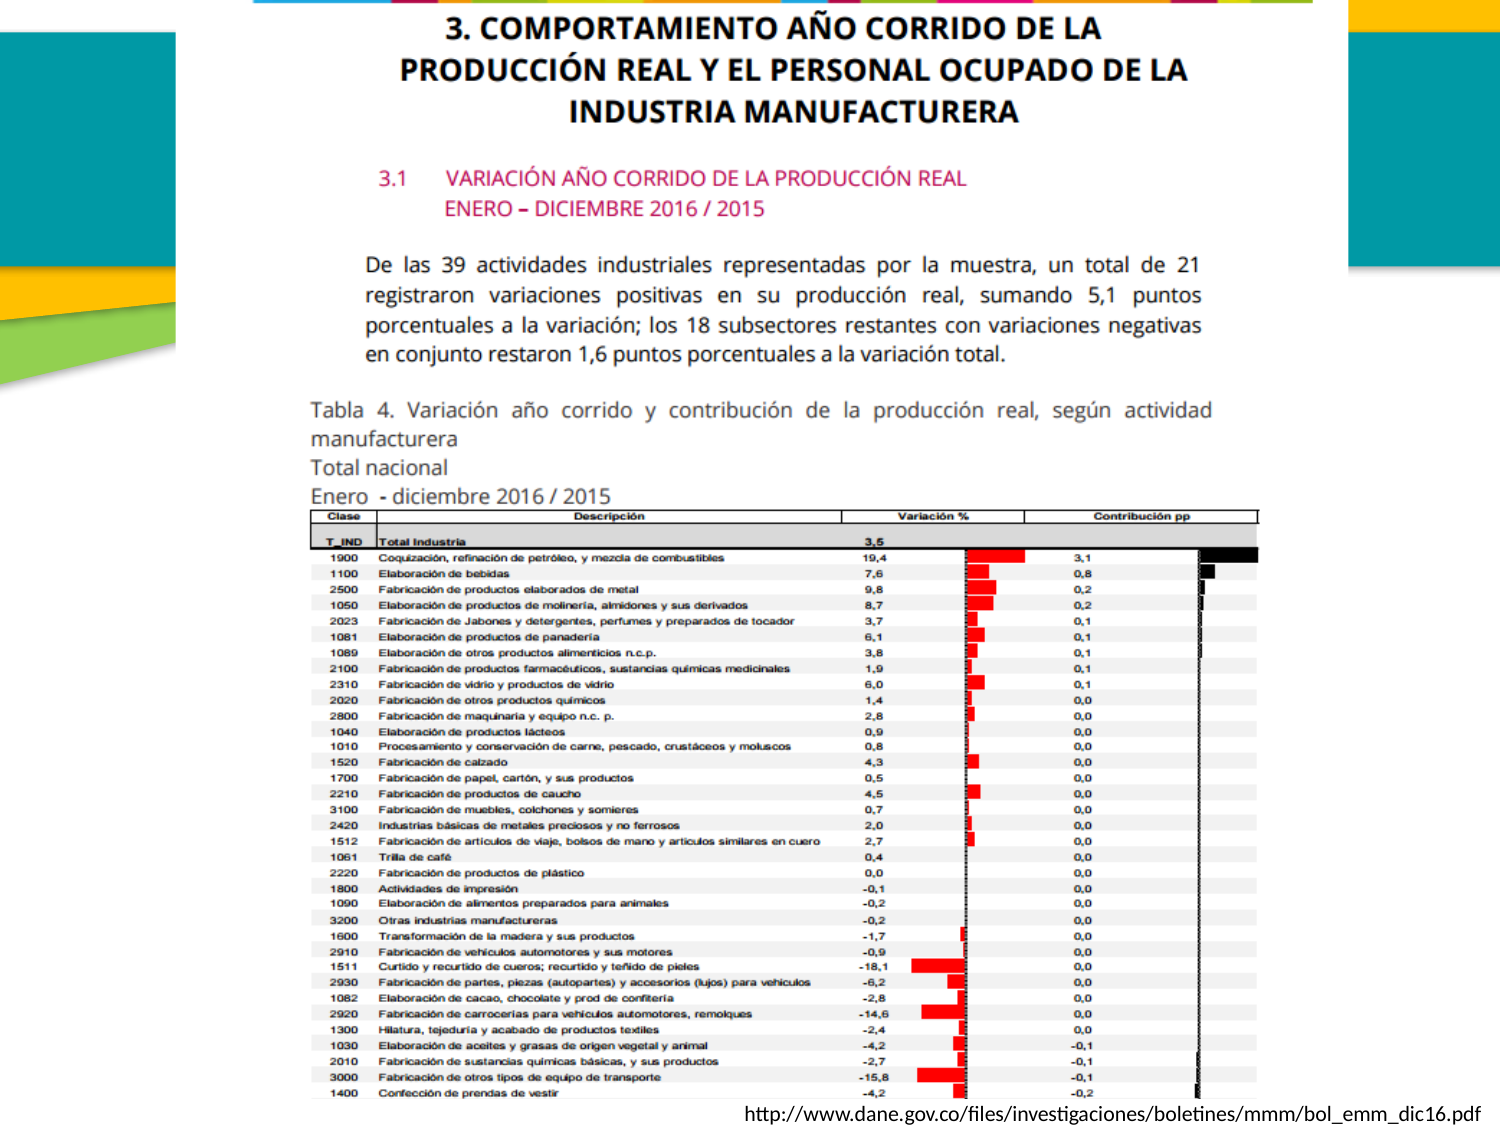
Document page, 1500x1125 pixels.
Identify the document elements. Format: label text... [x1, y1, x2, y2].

text_box http://www.dane.gov.co/files/investigaciones/boletines/mmm/bol_emm_dic16.pdf [729, 1092, 1500, 1125]
picture [175, 0, 1349, 1099]
